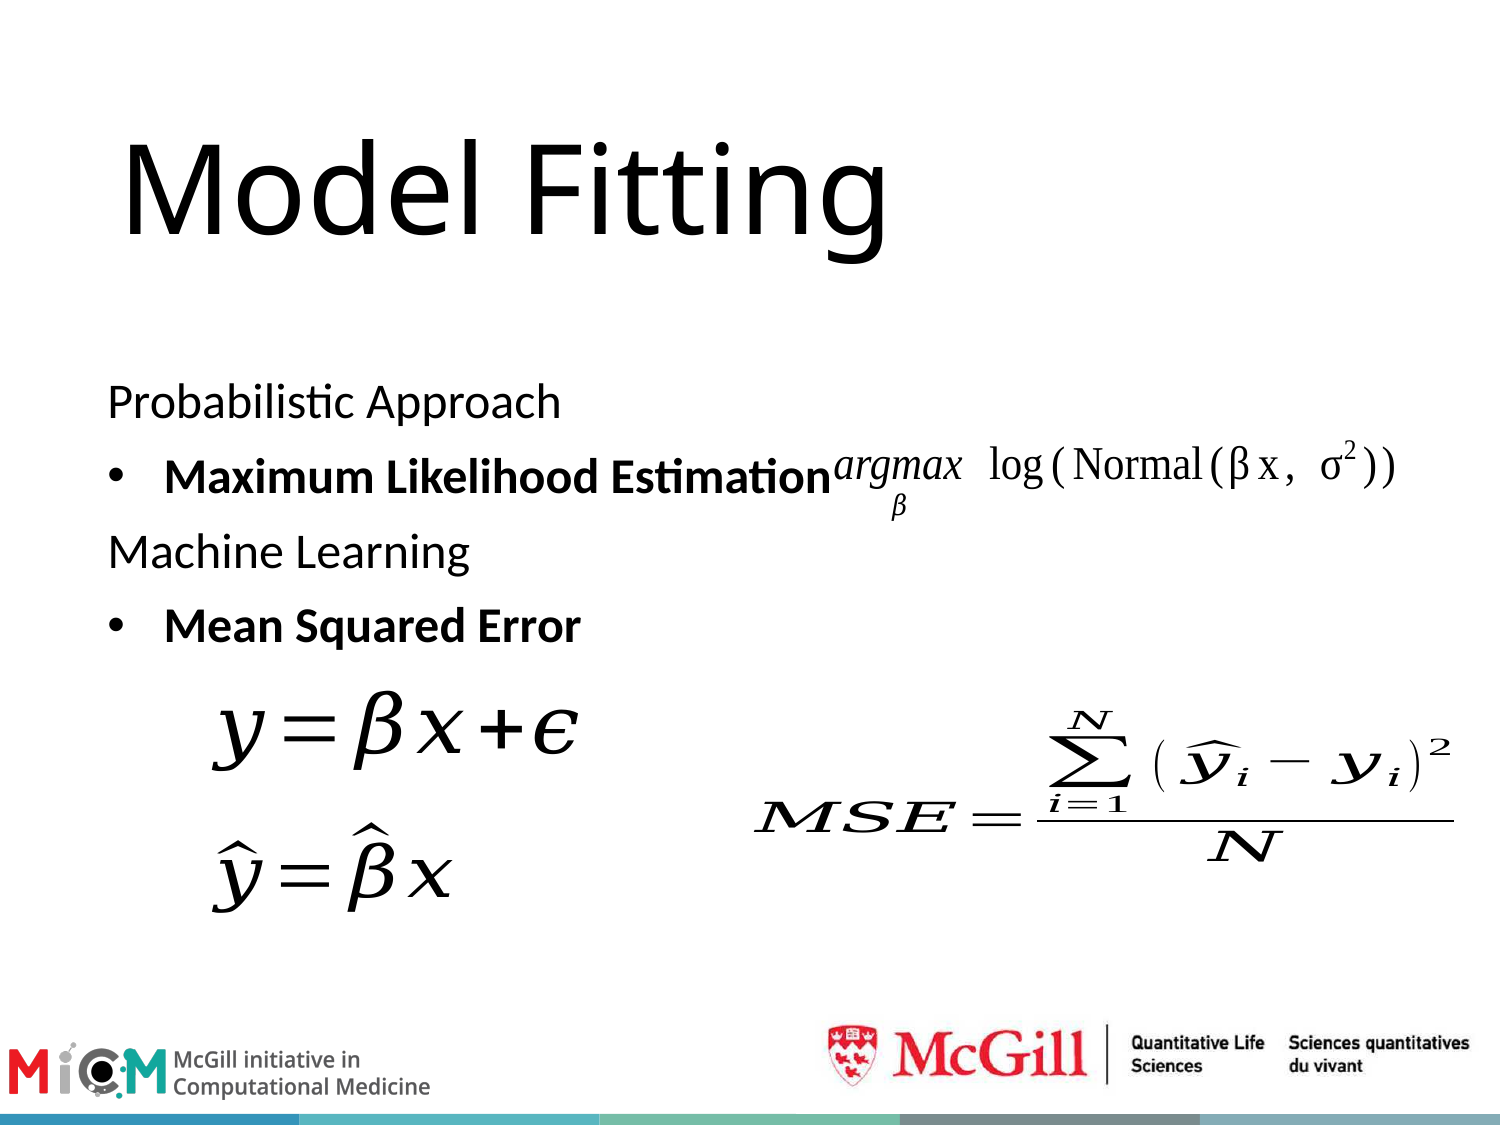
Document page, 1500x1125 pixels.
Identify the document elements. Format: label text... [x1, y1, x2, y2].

title Model Fitting [103, 83, 1397, 270]
list Probabilistic Approach Maximum Likelihood Estimation Machine Learning Mean Squared Error [92, 367, 1386, 913]
picture [0, 1013, 437, 1125]
picture [796, 995, 1500, 1114]
